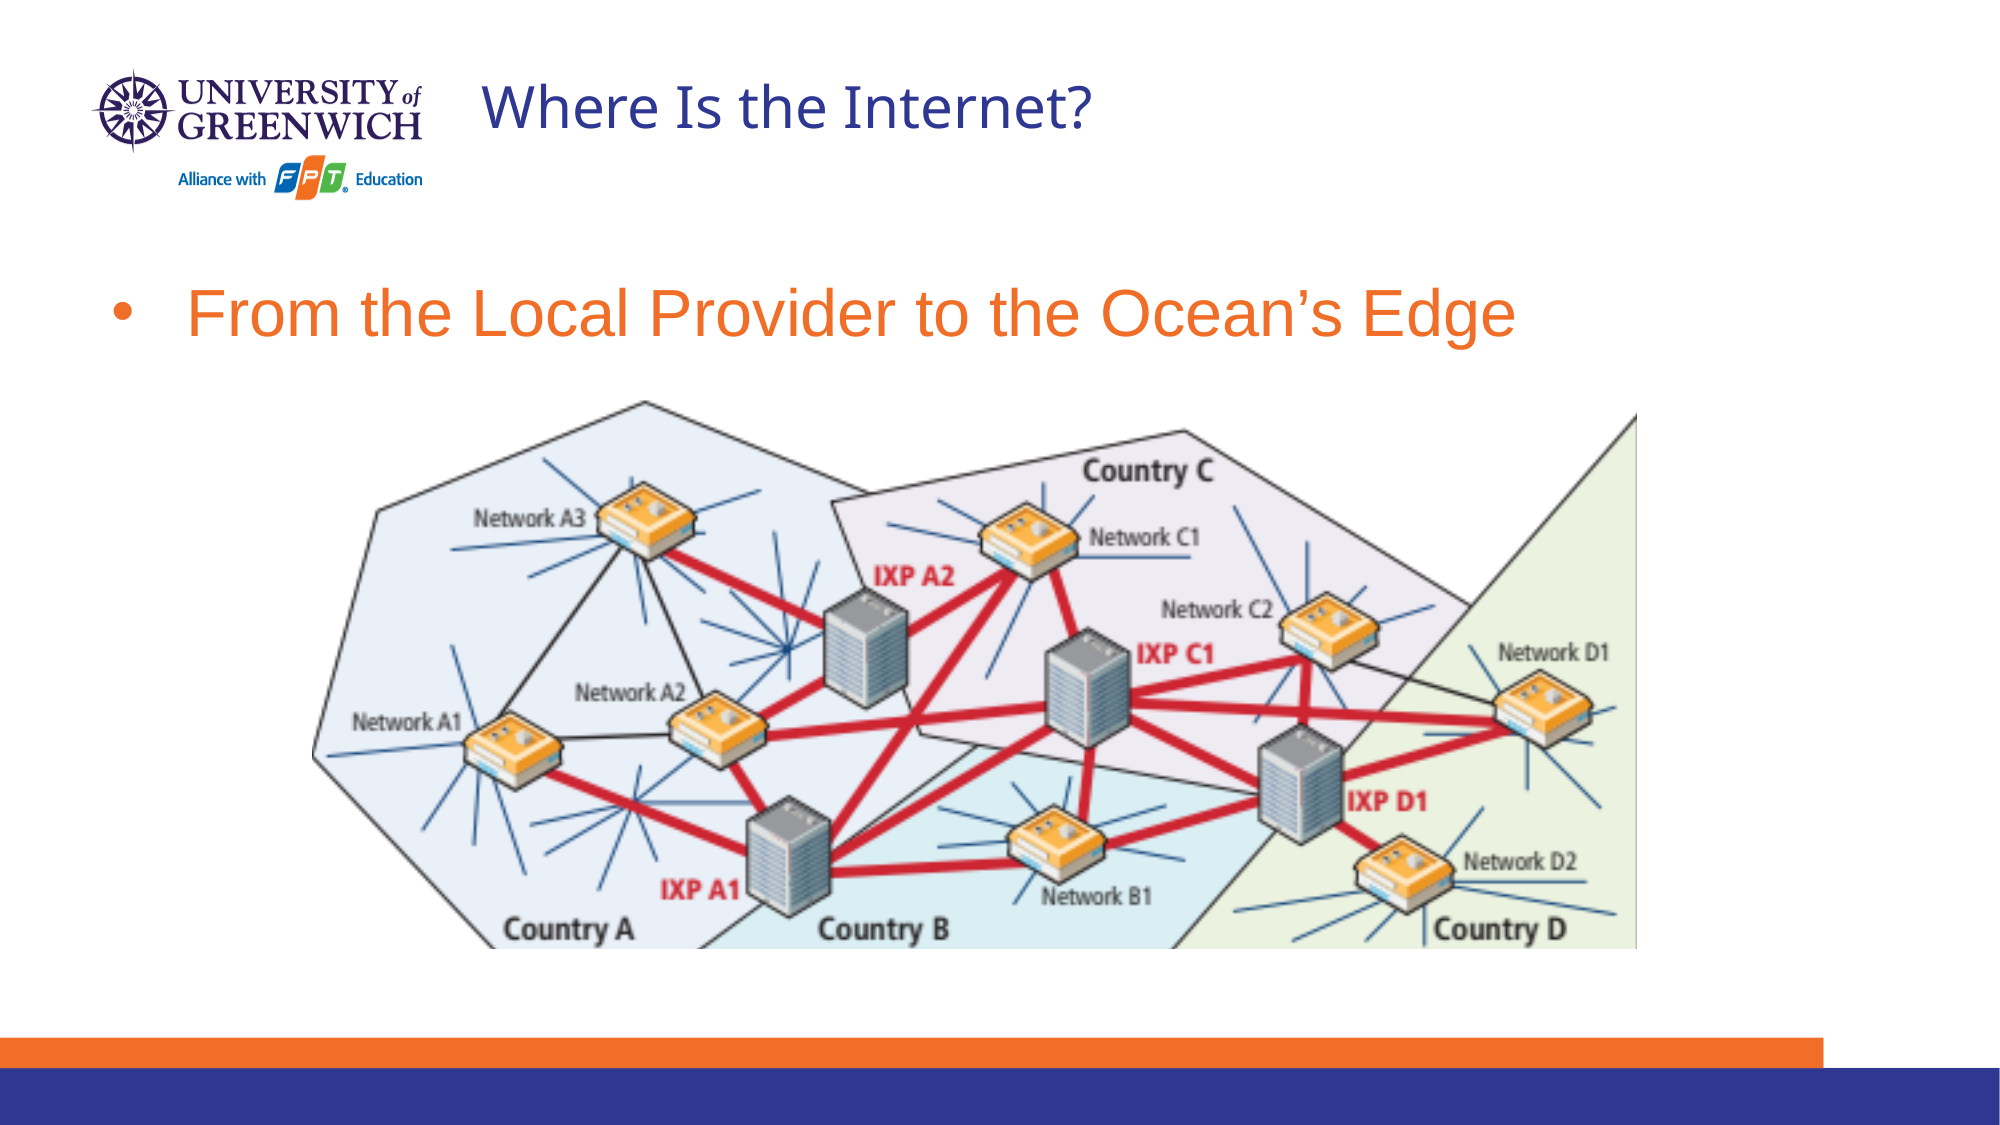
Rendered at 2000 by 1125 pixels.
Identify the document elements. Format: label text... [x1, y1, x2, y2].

picture [0, 0, 2000, 1125]
list From the Local Provider to the Ocean’s Edge [96, 262, 1897, 1006]
title Where Is the Internet? [464, 22, 1900, 189]
